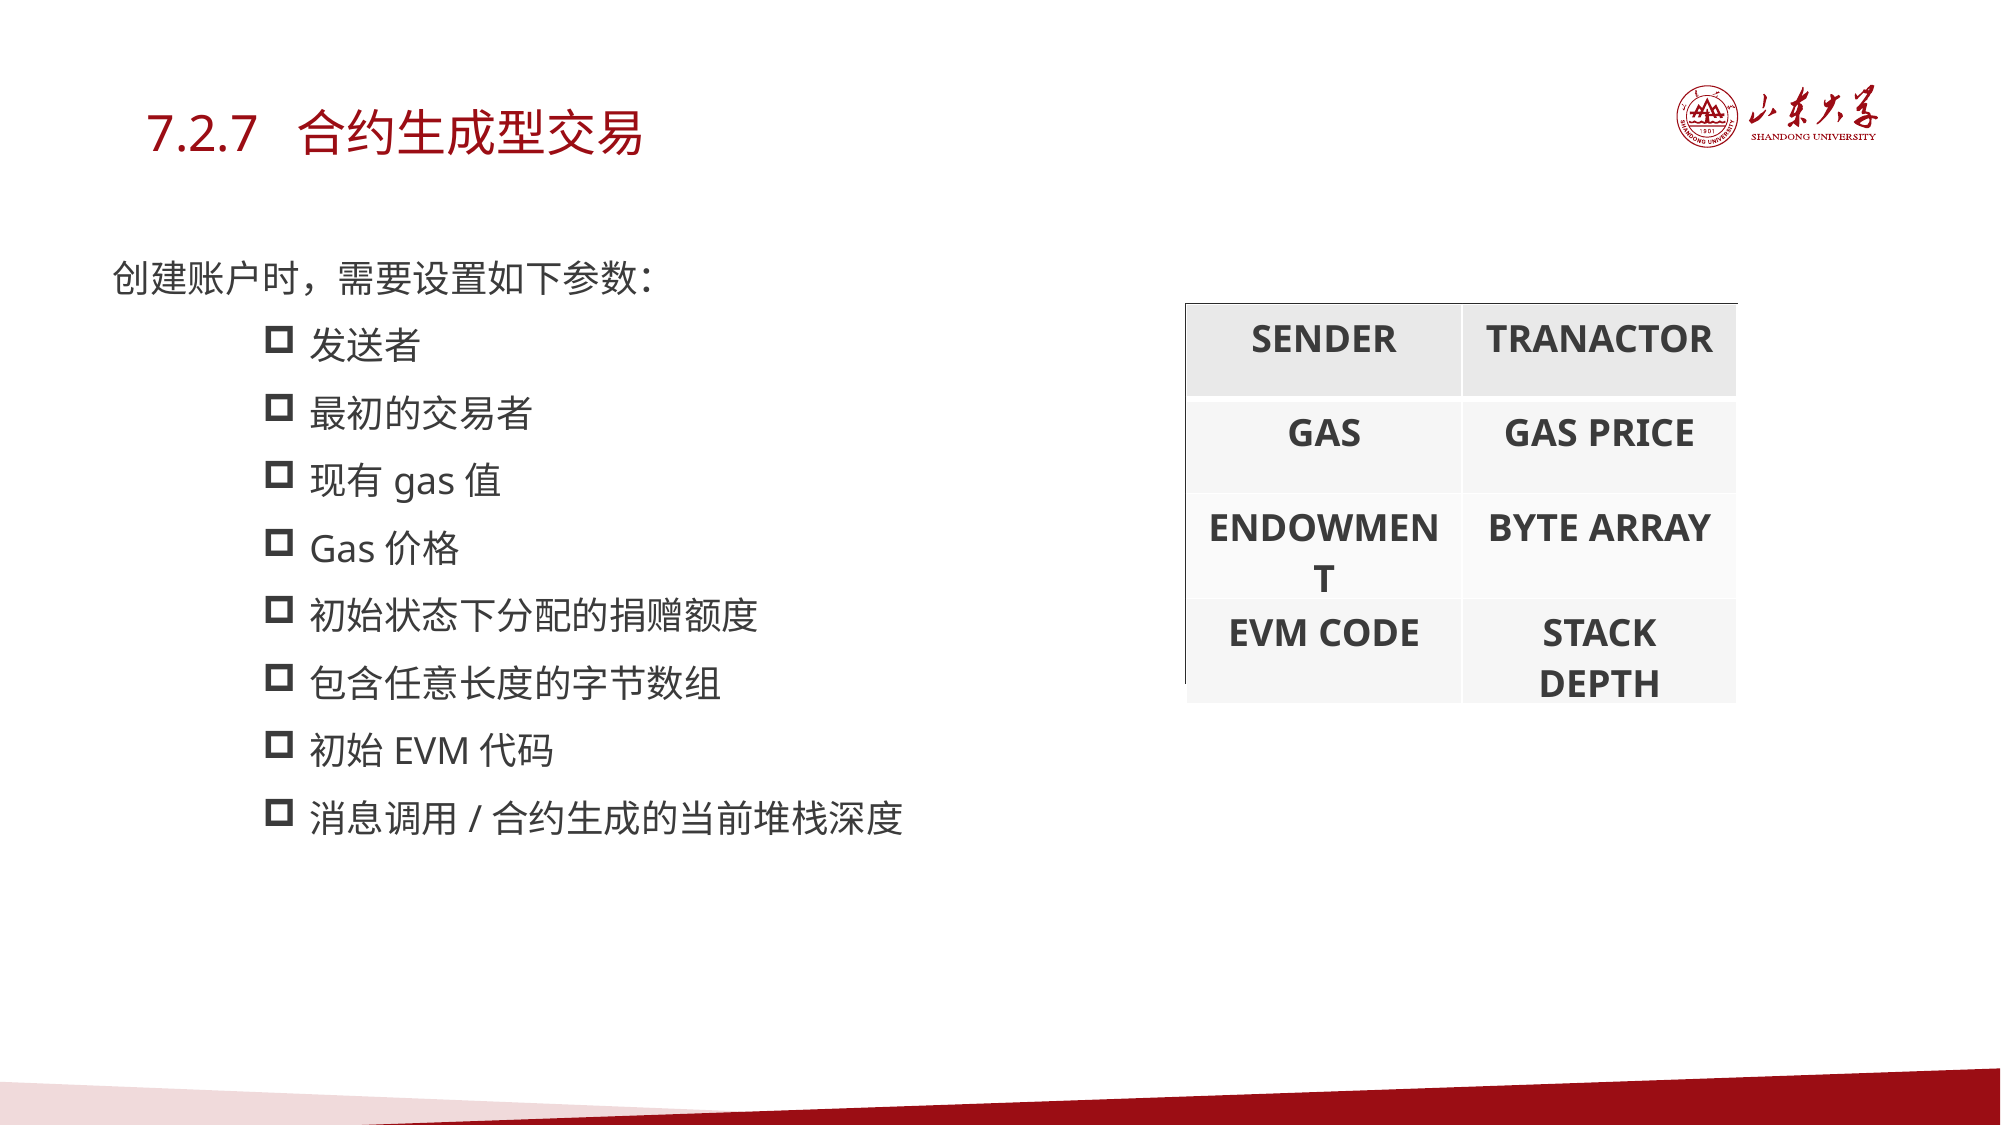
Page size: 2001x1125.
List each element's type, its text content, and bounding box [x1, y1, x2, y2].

table_cell BYTE ARRAY [1463, 494, 1736, 598]
table_cell GAS PRICE [1463, 402, 1736, 493]
text_box 7.2.7 合约生成型交易 [131, 94, 1034, 170]
table_cell EVM CODE [1187, 599, 1461, 703]
table_header SENDER [1187, 305, 1461, 396]
table_cell GAS [1187, 402, 1461, 493]
table_cell ENDOWMENT [1187, 494, 1461, 598]
text_box 创建账户时，需要设置如下参数： 发送者 最初的交易者 现有gas值 Gas价格 初始状态下分配的捐赠额度 包含任意长度的字节数组 初始EVM代码 消息调用/合约生成的当前堆栈深度 [97, 224, 1864, 848]
table_cell STACK DEPTH [1463, 599, 1736, 703]
table_header TRANACTOR [1463, 305, 1736, 396]
